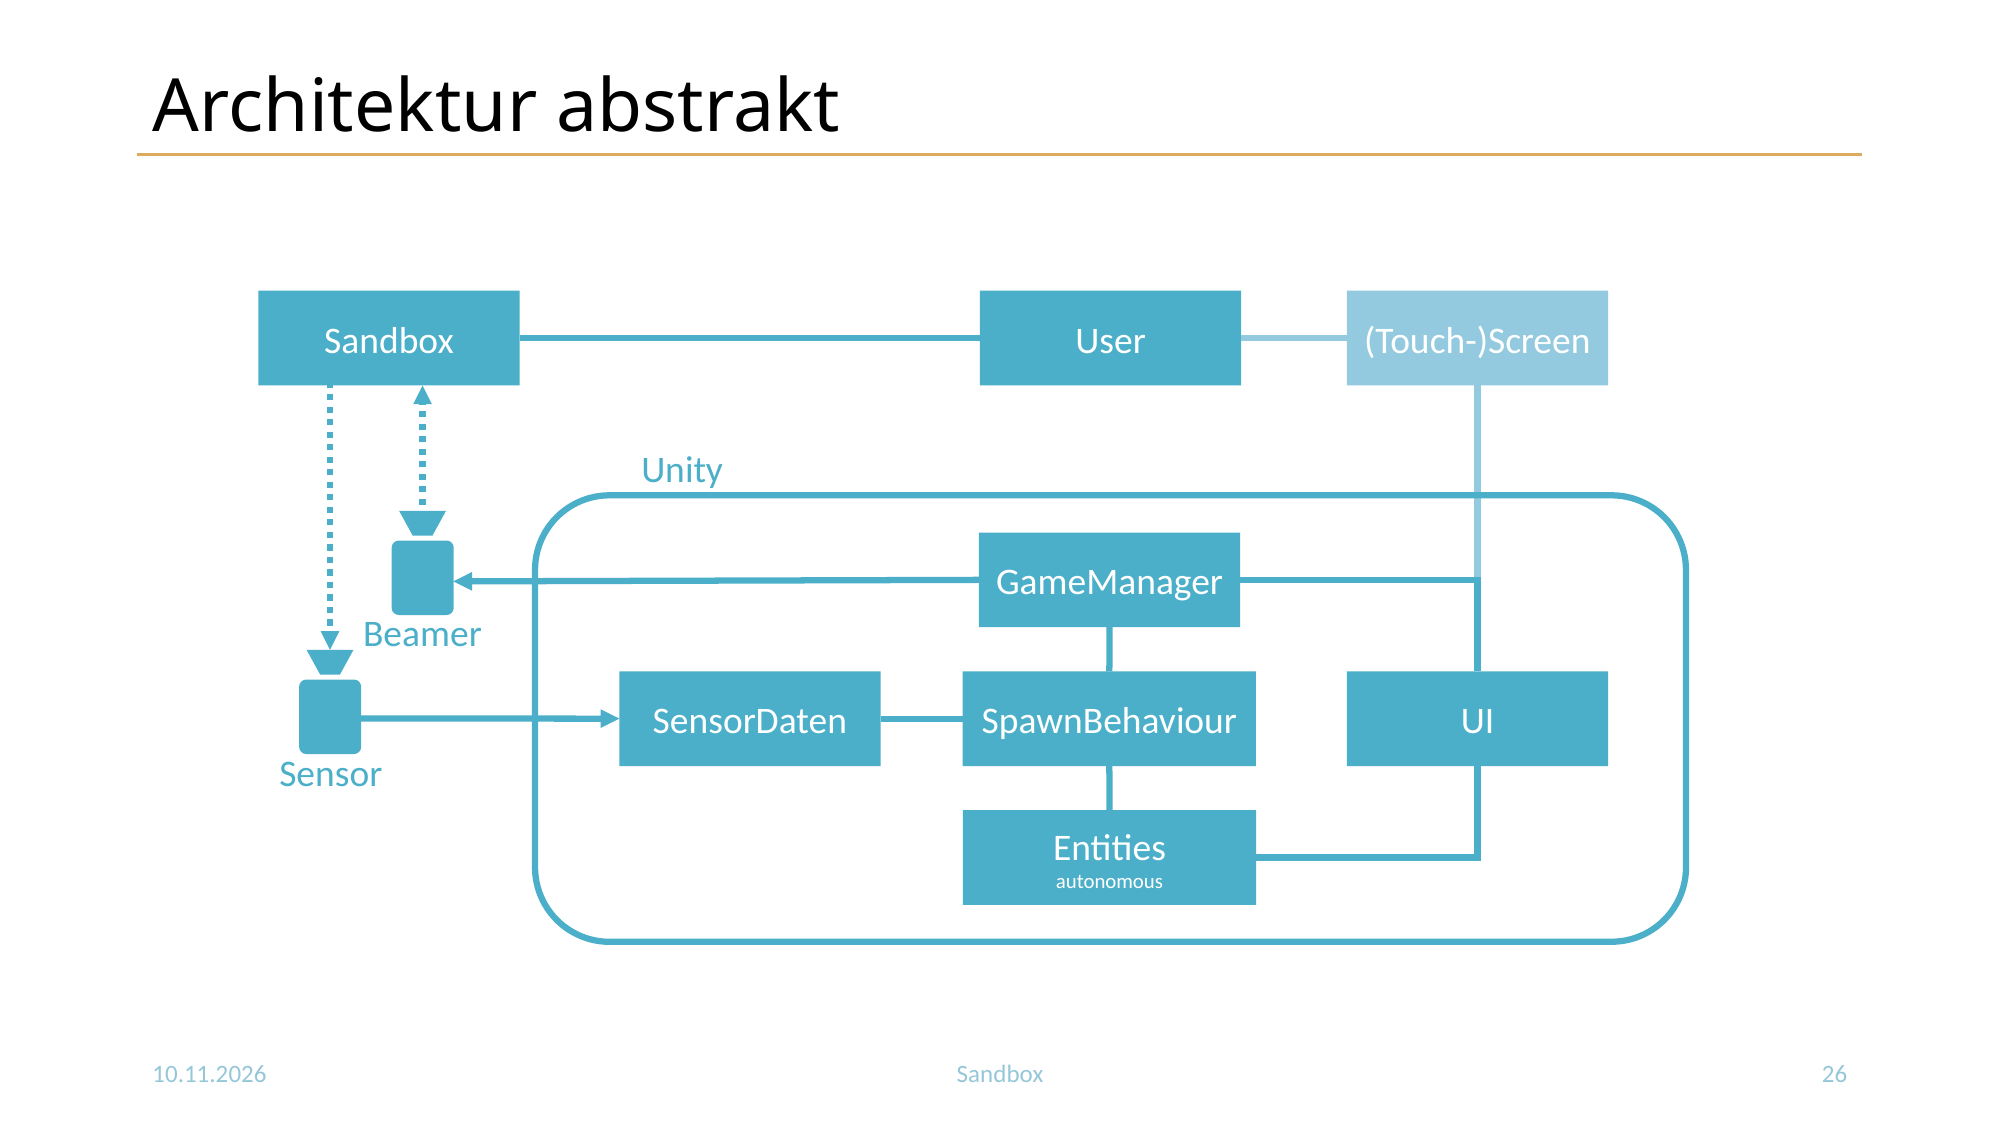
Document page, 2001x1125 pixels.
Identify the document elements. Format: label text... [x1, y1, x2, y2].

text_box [298, 369, 362, 755]
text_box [1256, 765, 1478, 858]
footer Sandbox [662, 1042, 1338, 1103]
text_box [1240, 579, 1478, 672]
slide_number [137, 1042, 588, 1103]
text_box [370, 531, 475, 594]
text_box Sensor [264, 741, 398, 802]
text_box Sandbox [257, 290, 521, 386]
text_box Unity [626, 438, 739, 498]
text_box (Touch-)Screen [1346, 290, 1609, 386]
text_box Beamer [362, 601, 498, 662]
slide_number 26 [1412, 1042, 1863, 1103]
title Architektur abstrakt [137, 59, 1863, 155]
text_box [534, 494, 1688, 943]
text_box User [979, 290, 1242, 386]
